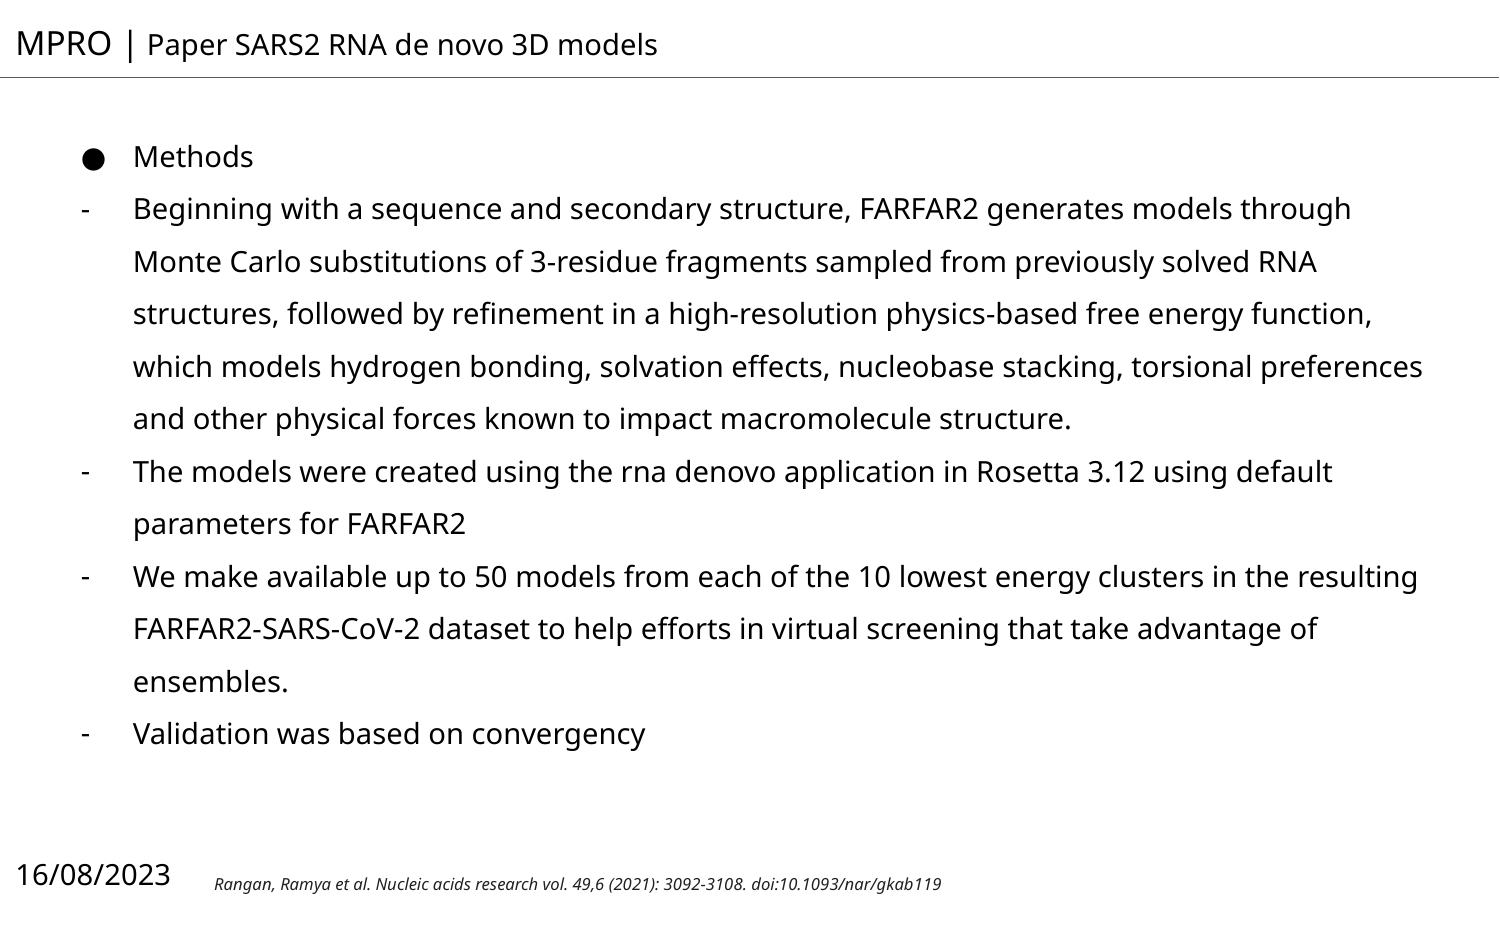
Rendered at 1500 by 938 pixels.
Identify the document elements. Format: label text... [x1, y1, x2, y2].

text_box MPRO | Paper SARS2 RNA de novo 3D models [0, 7, 910, 77]
text_box Methods Beginning with a sequence and secondary structure, FARFAR2 generates models through Monte Carlo substitutions of 3-residue fragments sampled from previously solved RNA structures, followed by refinement in a high-resolution physics-based free energy function, which models hydrogen bonding, solvation effects, nucleobase stacking, torsional preferences and other physical forces known to impact macromolecule structure. The models were created using the rna denovo application in Rosetta 3.12 using default parameters for FARFAR2 We make available up to 50 models from each of the 10 lowest energy clusters in the resulting FARFAR2-SARS-CoV-2 dataset to help efforts in virtual screening that take advantage of ensembles. Validation was based on convergency [42, 105, 1457, 766]
text_box Rangan, Ramya et al. Nucleic acids research vol. 49,6 (2021): 3092-3108. doi:10.1093/nar/gkab119 [199, 848, 1047, 909]
text_box 16/08/2023 [0, 841, 217, 907]
